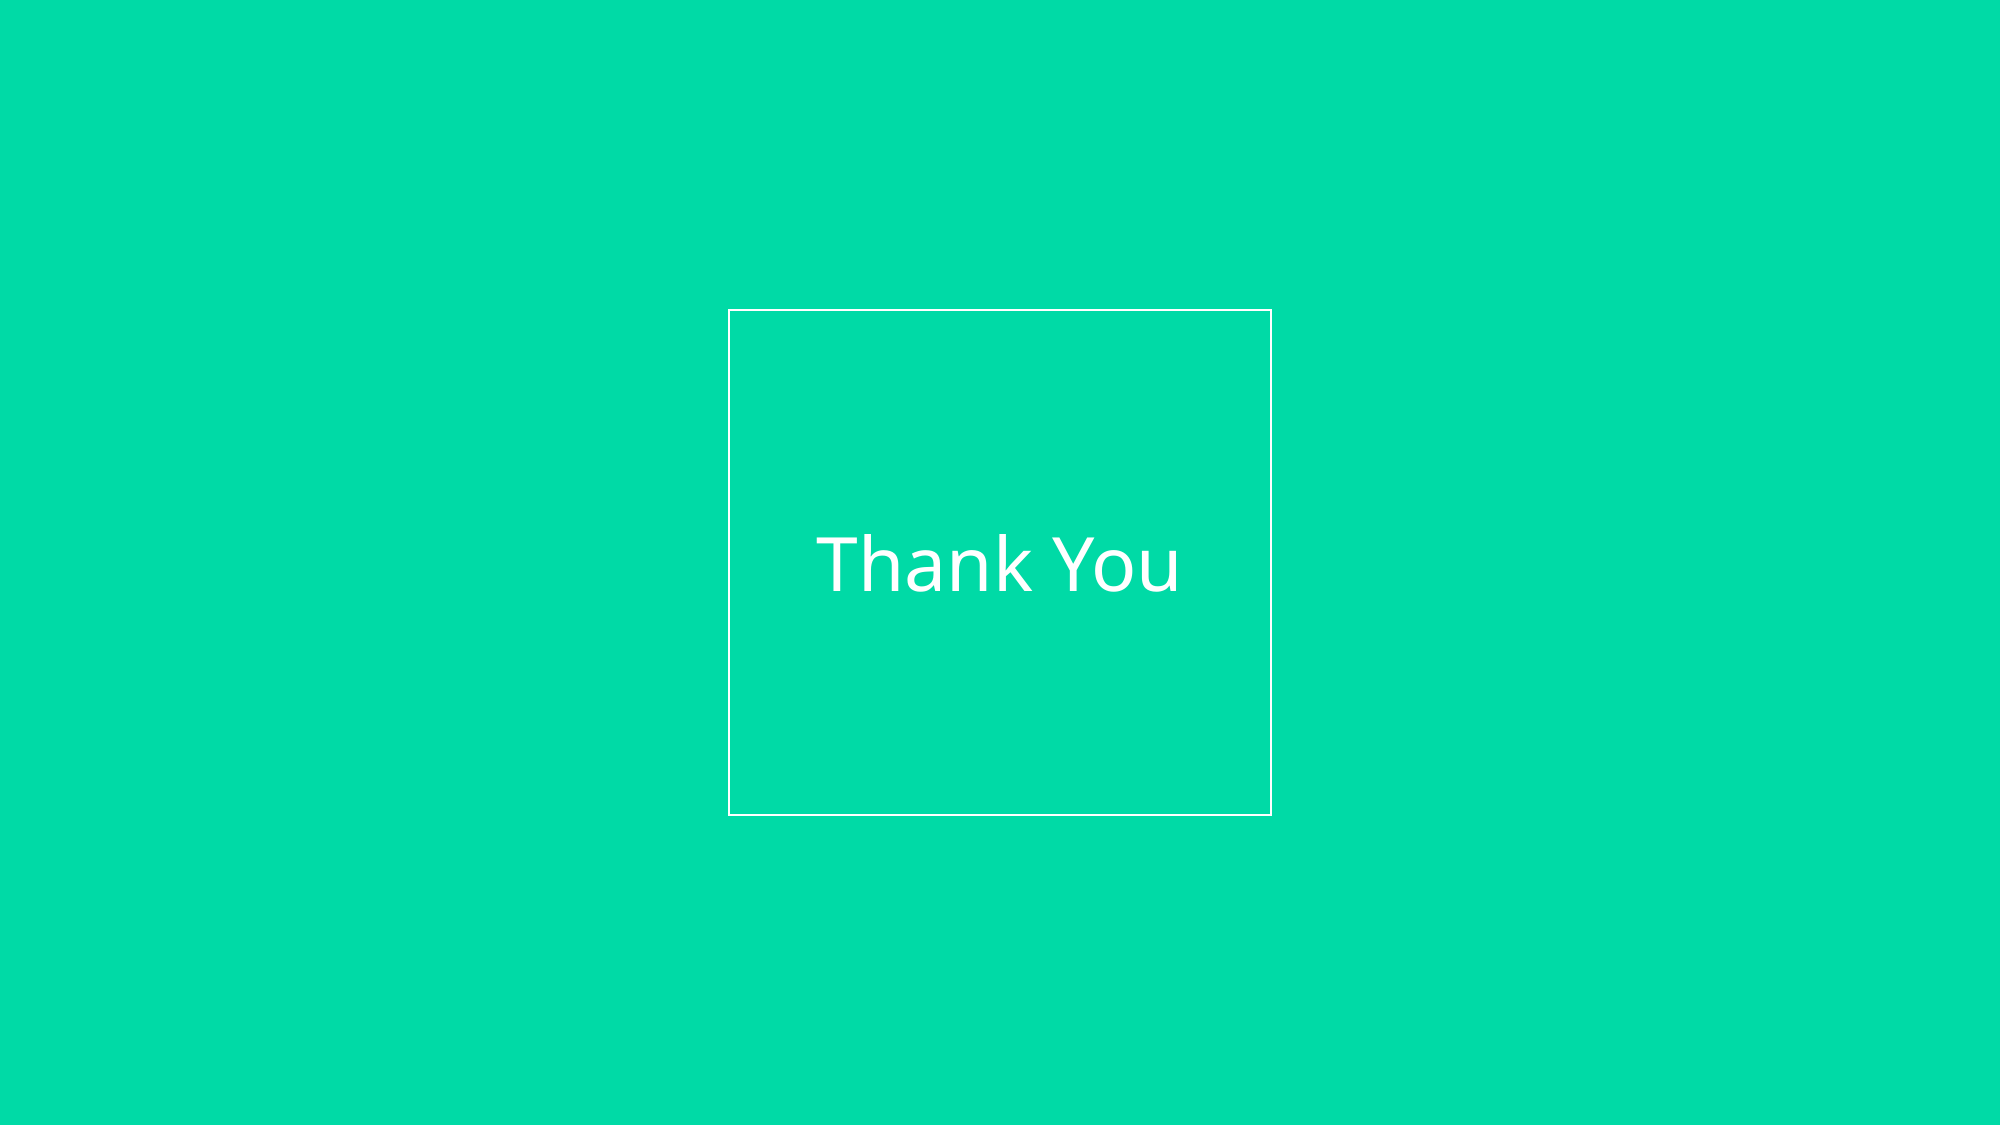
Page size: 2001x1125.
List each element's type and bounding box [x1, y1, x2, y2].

text_box [728, 309, 1272, 816]
